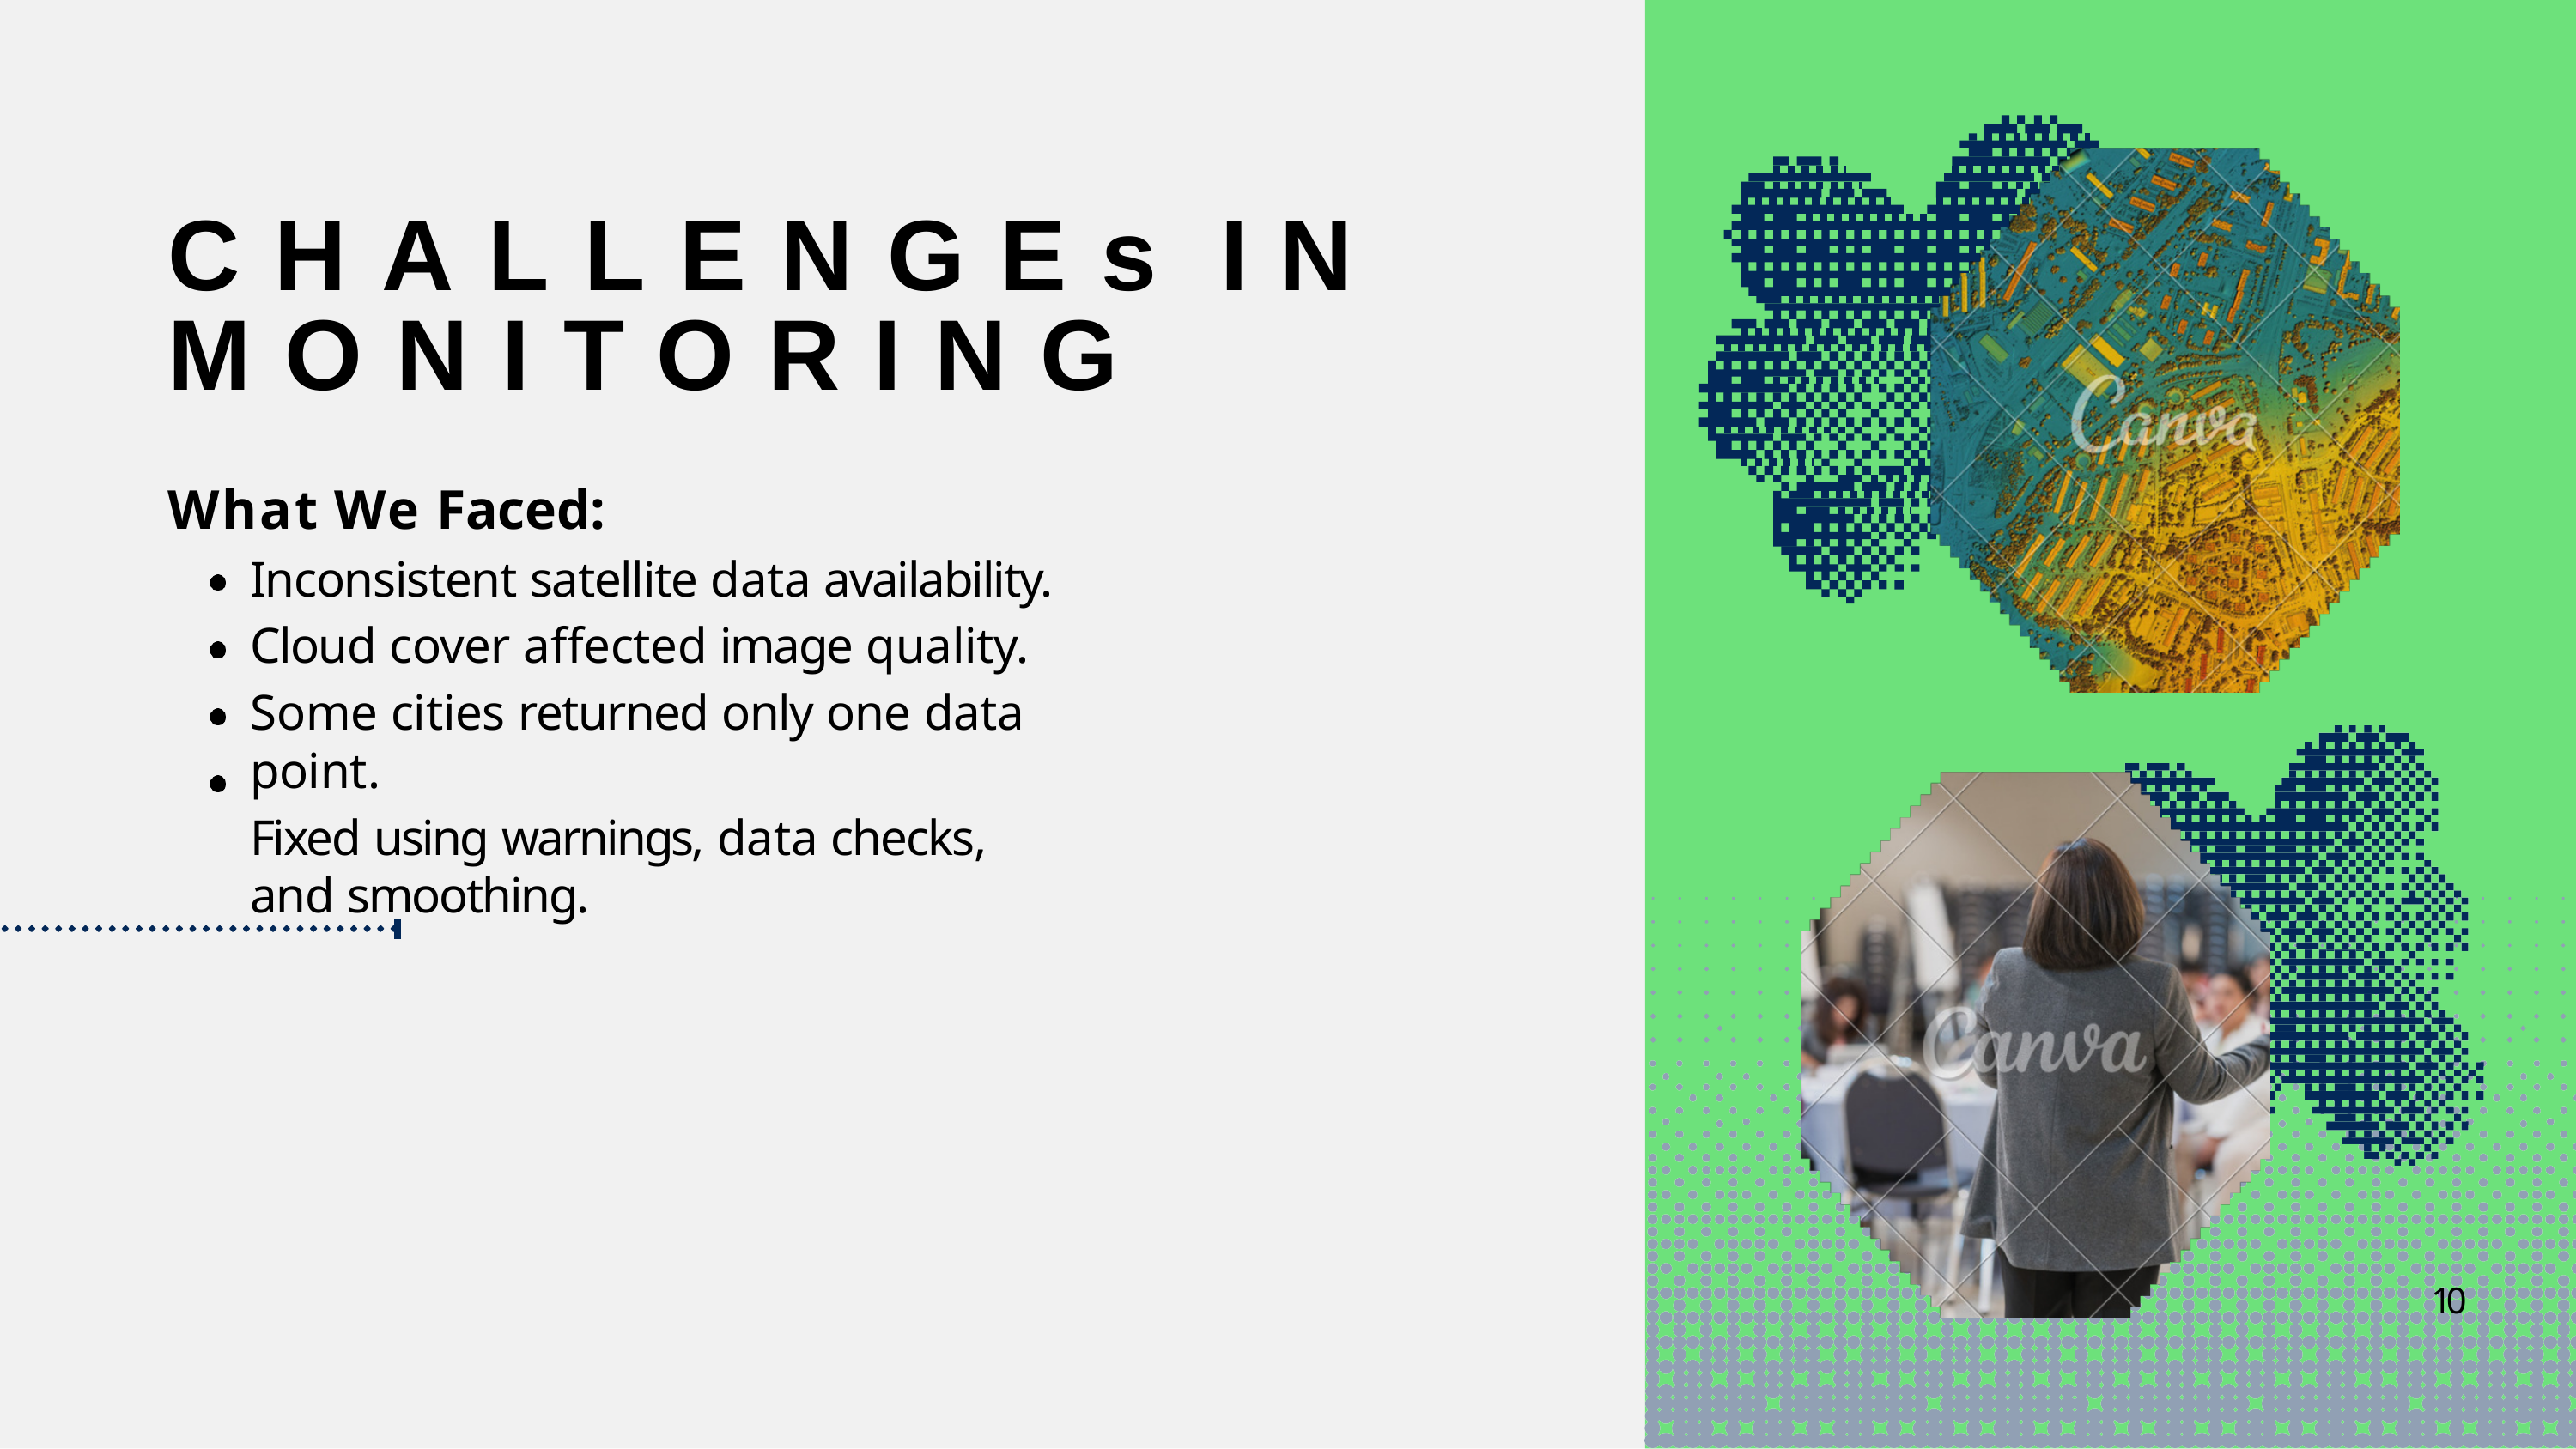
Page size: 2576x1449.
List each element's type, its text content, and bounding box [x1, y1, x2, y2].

picture [209, 574, 226, 591]
title CHALLENGEs IN MONITORING [166, 188, 1390, 454]
text_box What We Faced: Inconsistent satellite data availability. Cloud cover affected image quality. Some cities returned only one data point. Fixed using warnings, data checks, and smoothing. [166, 463, 1366, 924]
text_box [1698, 115, 2400, 694]
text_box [1, 918, 402, 939]
picture [209, 641, 226, 658]
picture [209, 708, 226, 725]
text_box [1644, 0, 2576, 1449]
picture [1800, 771, 2270, 1318]
picture [209, 775, 226, 792]
